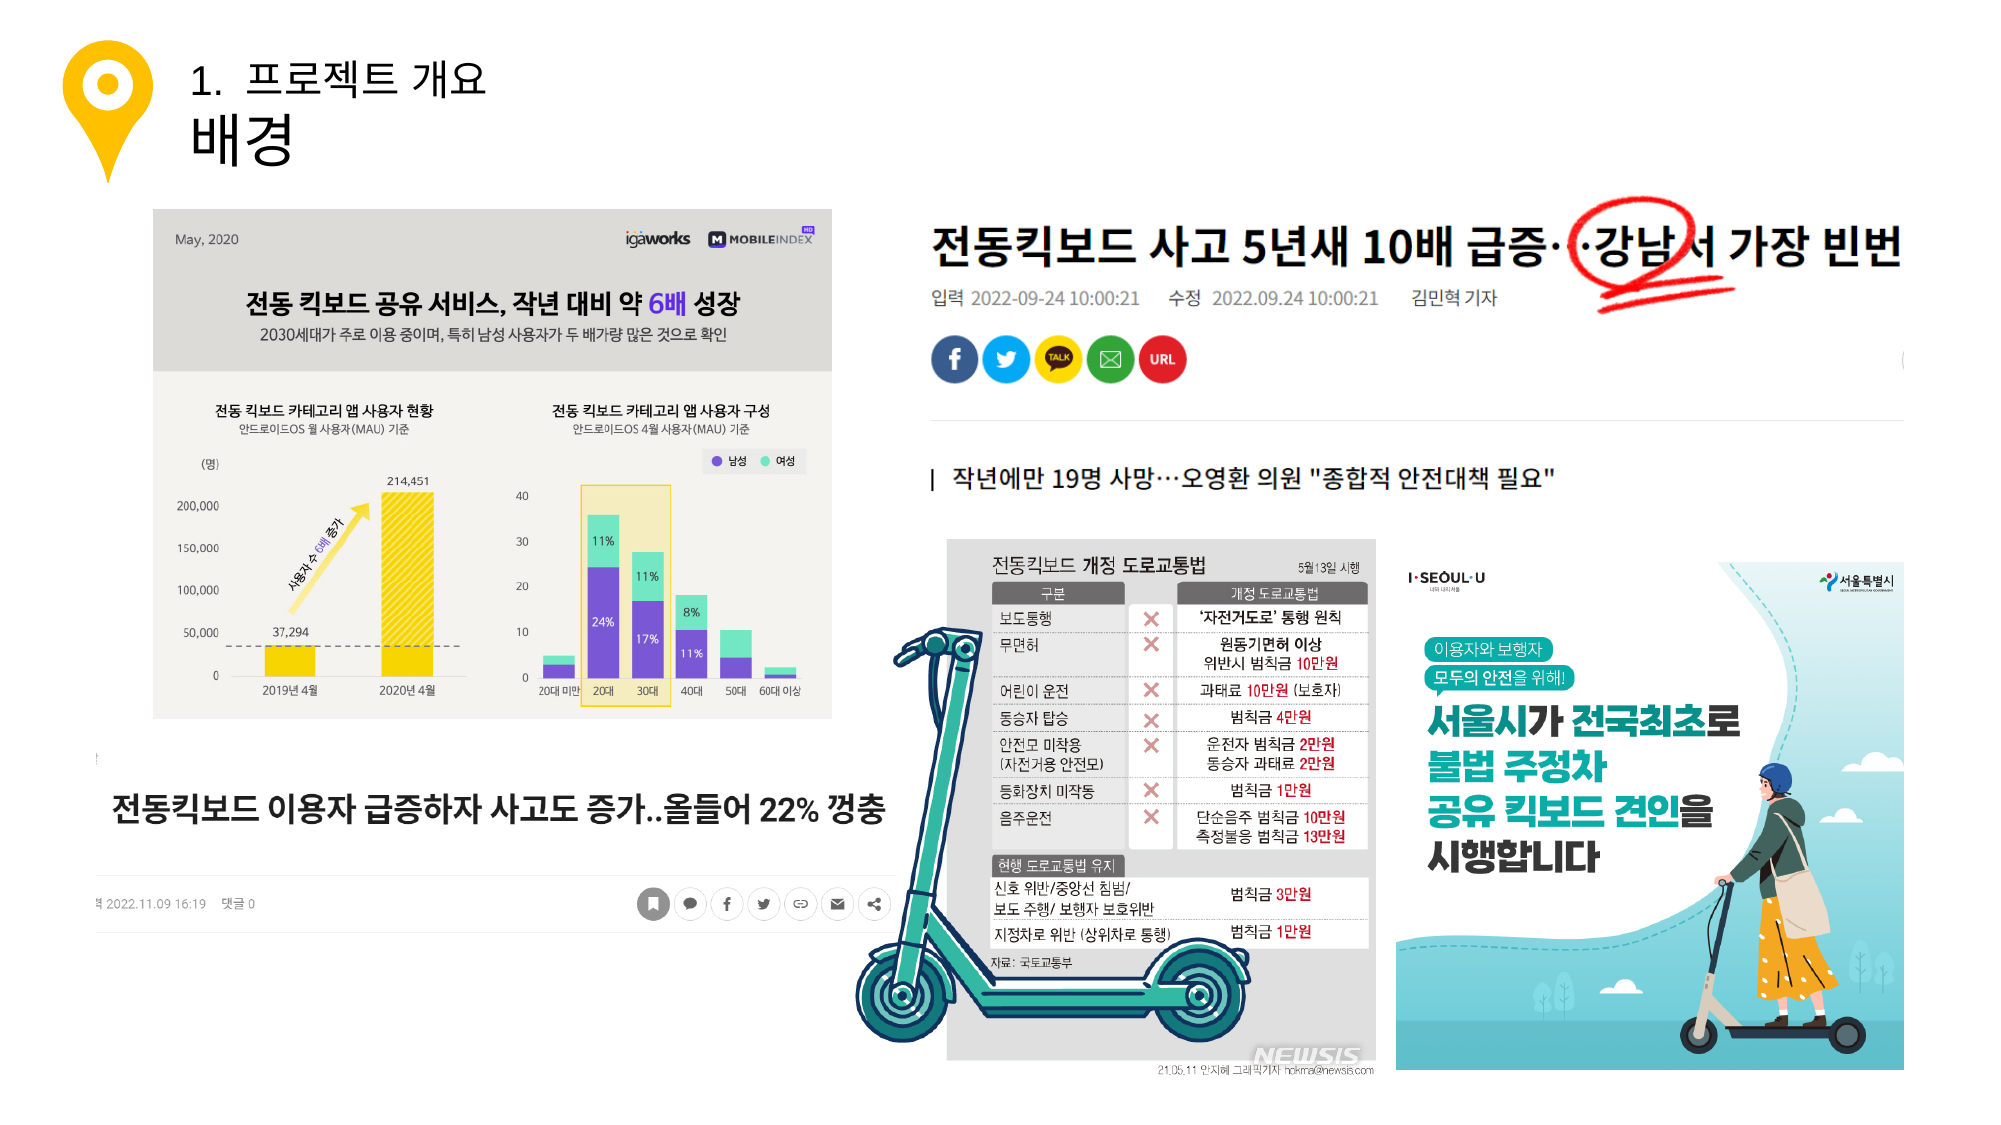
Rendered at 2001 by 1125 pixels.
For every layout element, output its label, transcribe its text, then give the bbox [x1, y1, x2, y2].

text_box 1. 프로젝트 개요 배경 [174, 46, 938, 182]
picture [922, 170, 1905, 513]
picture [152, 209, 832, 719]
picture [95, 538, 1376, 1079]
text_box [62, 40, 154, 184]
picture [1396, 562, 1905, 1070]
